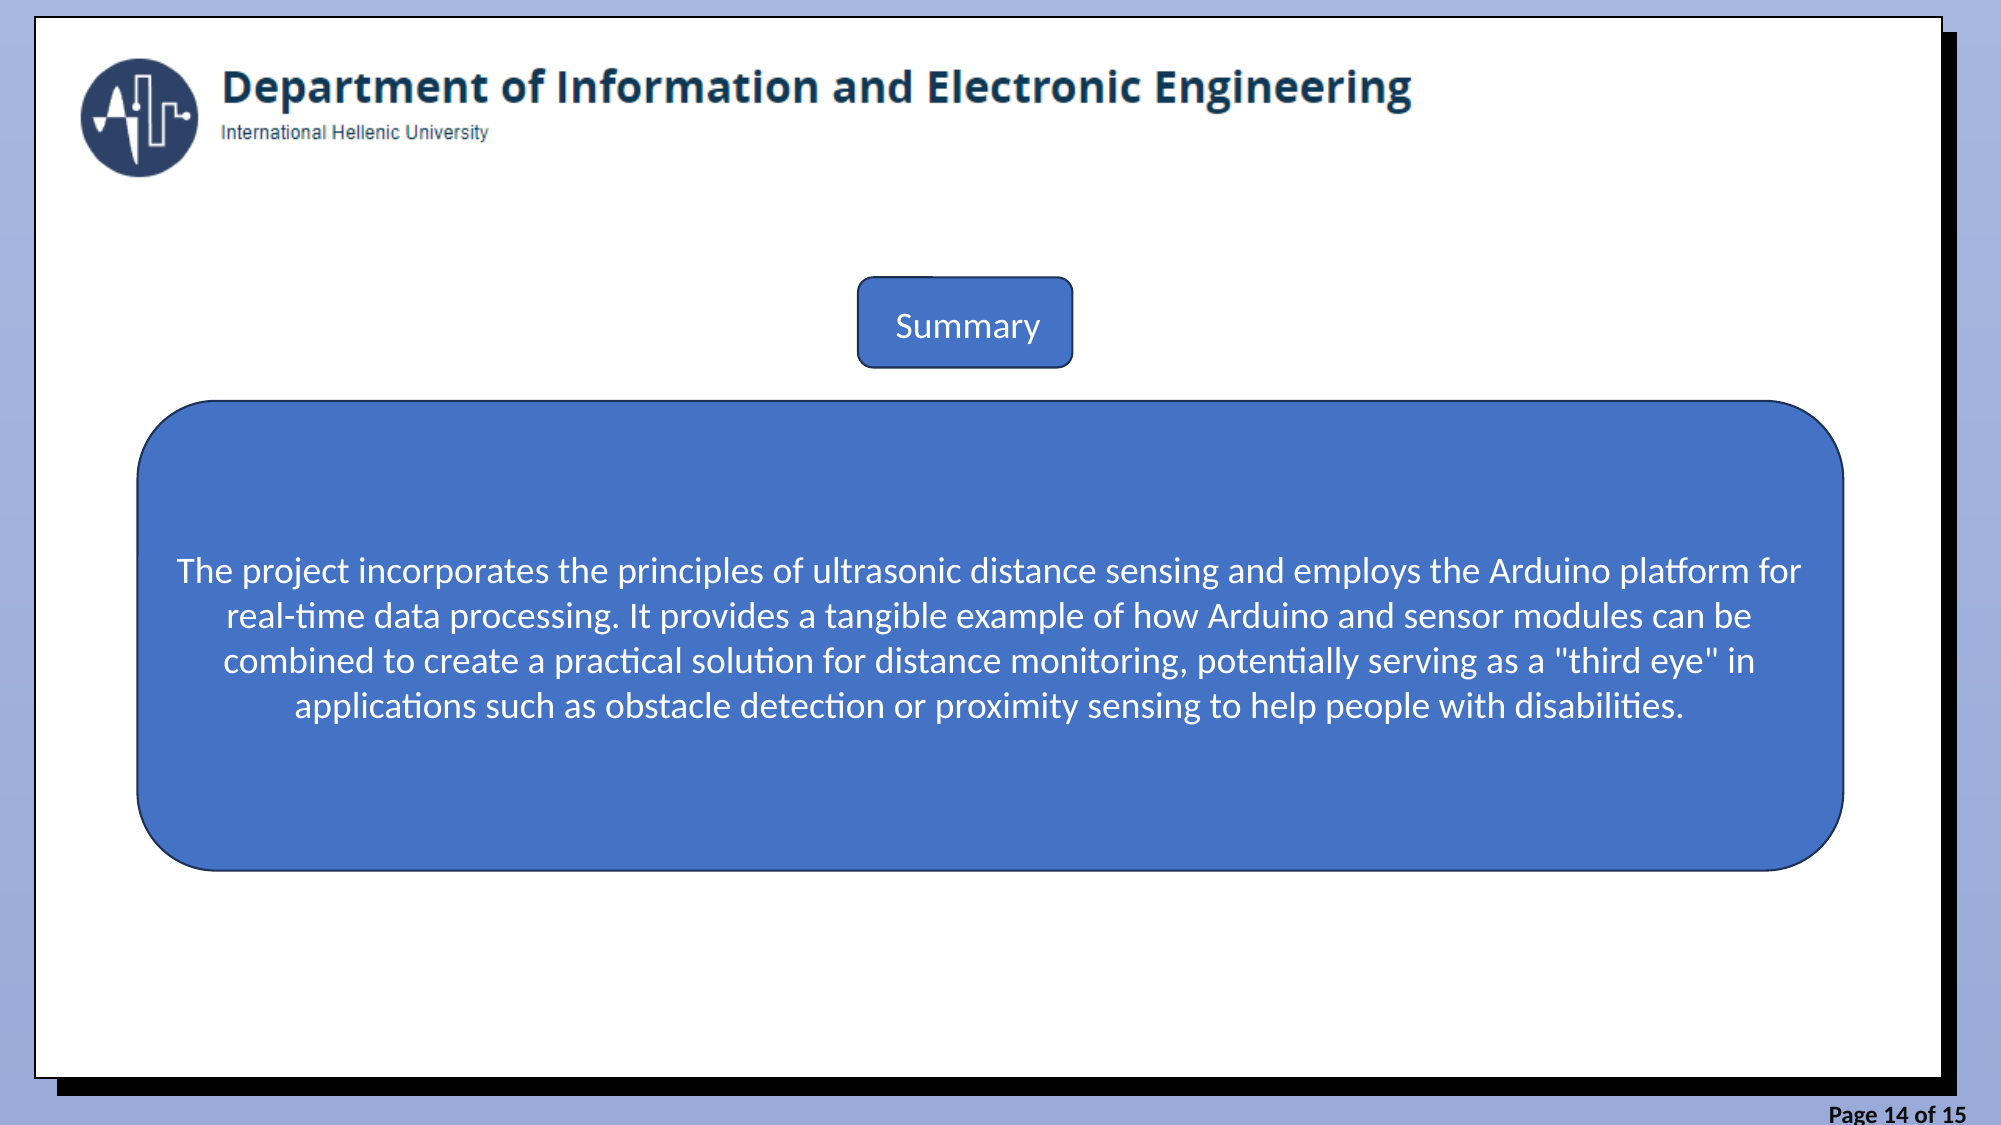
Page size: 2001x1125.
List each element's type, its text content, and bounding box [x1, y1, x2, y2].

text_box Summary [739, 293, 1197, 354]
picture [52, 40, 1491, 201]
text_box [0, 0, 2000, 1125]
text_box [856, 276, 1074, 293]
text_box [857, 354, 1074, 369]
text_box Page 14 of 15 [1794, 1094, 2000, 1125]
text_box [34, 16, 1943, 1079]
text_box [57, 32, 1957, 1096]
text_box The project incorporates the principles of ultrasonic distance sensing and employs the Arduino platform for real-time data processing. It provides a tangible example of how Arduino and sensor modules can be combined to create a practical solution for distance monitoring, potentially serving as a "third eye" in applications such as obstacle detection or proximity sensing to help people with disabilities. [136, 399, 1845, 872]
